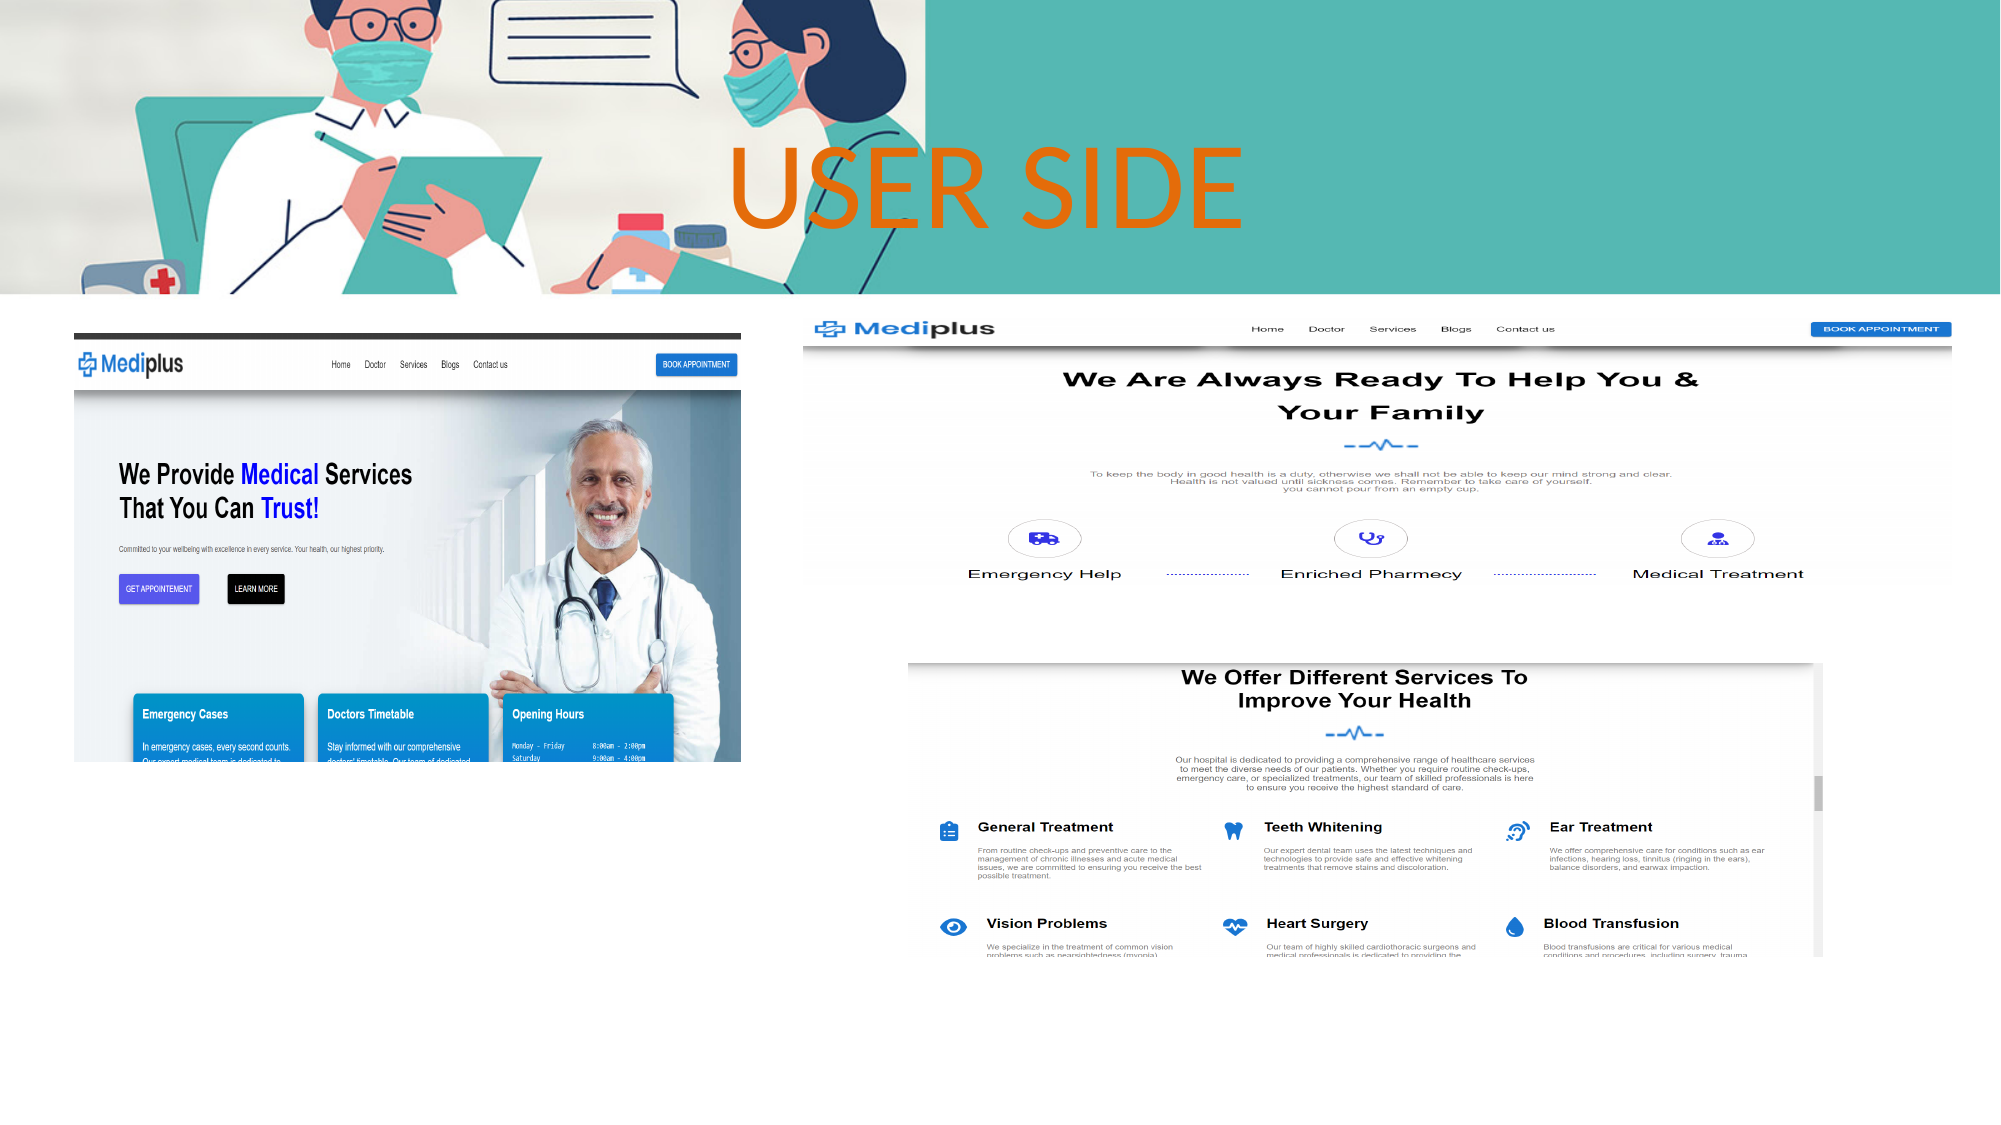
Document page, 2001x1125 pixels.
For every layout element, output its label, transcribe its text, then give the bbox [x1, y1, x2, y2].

picture [0, 0, 2001, 1125]
title USER SIDE [131, 94, 1869, 262]
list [74, 333, 741, 762]
